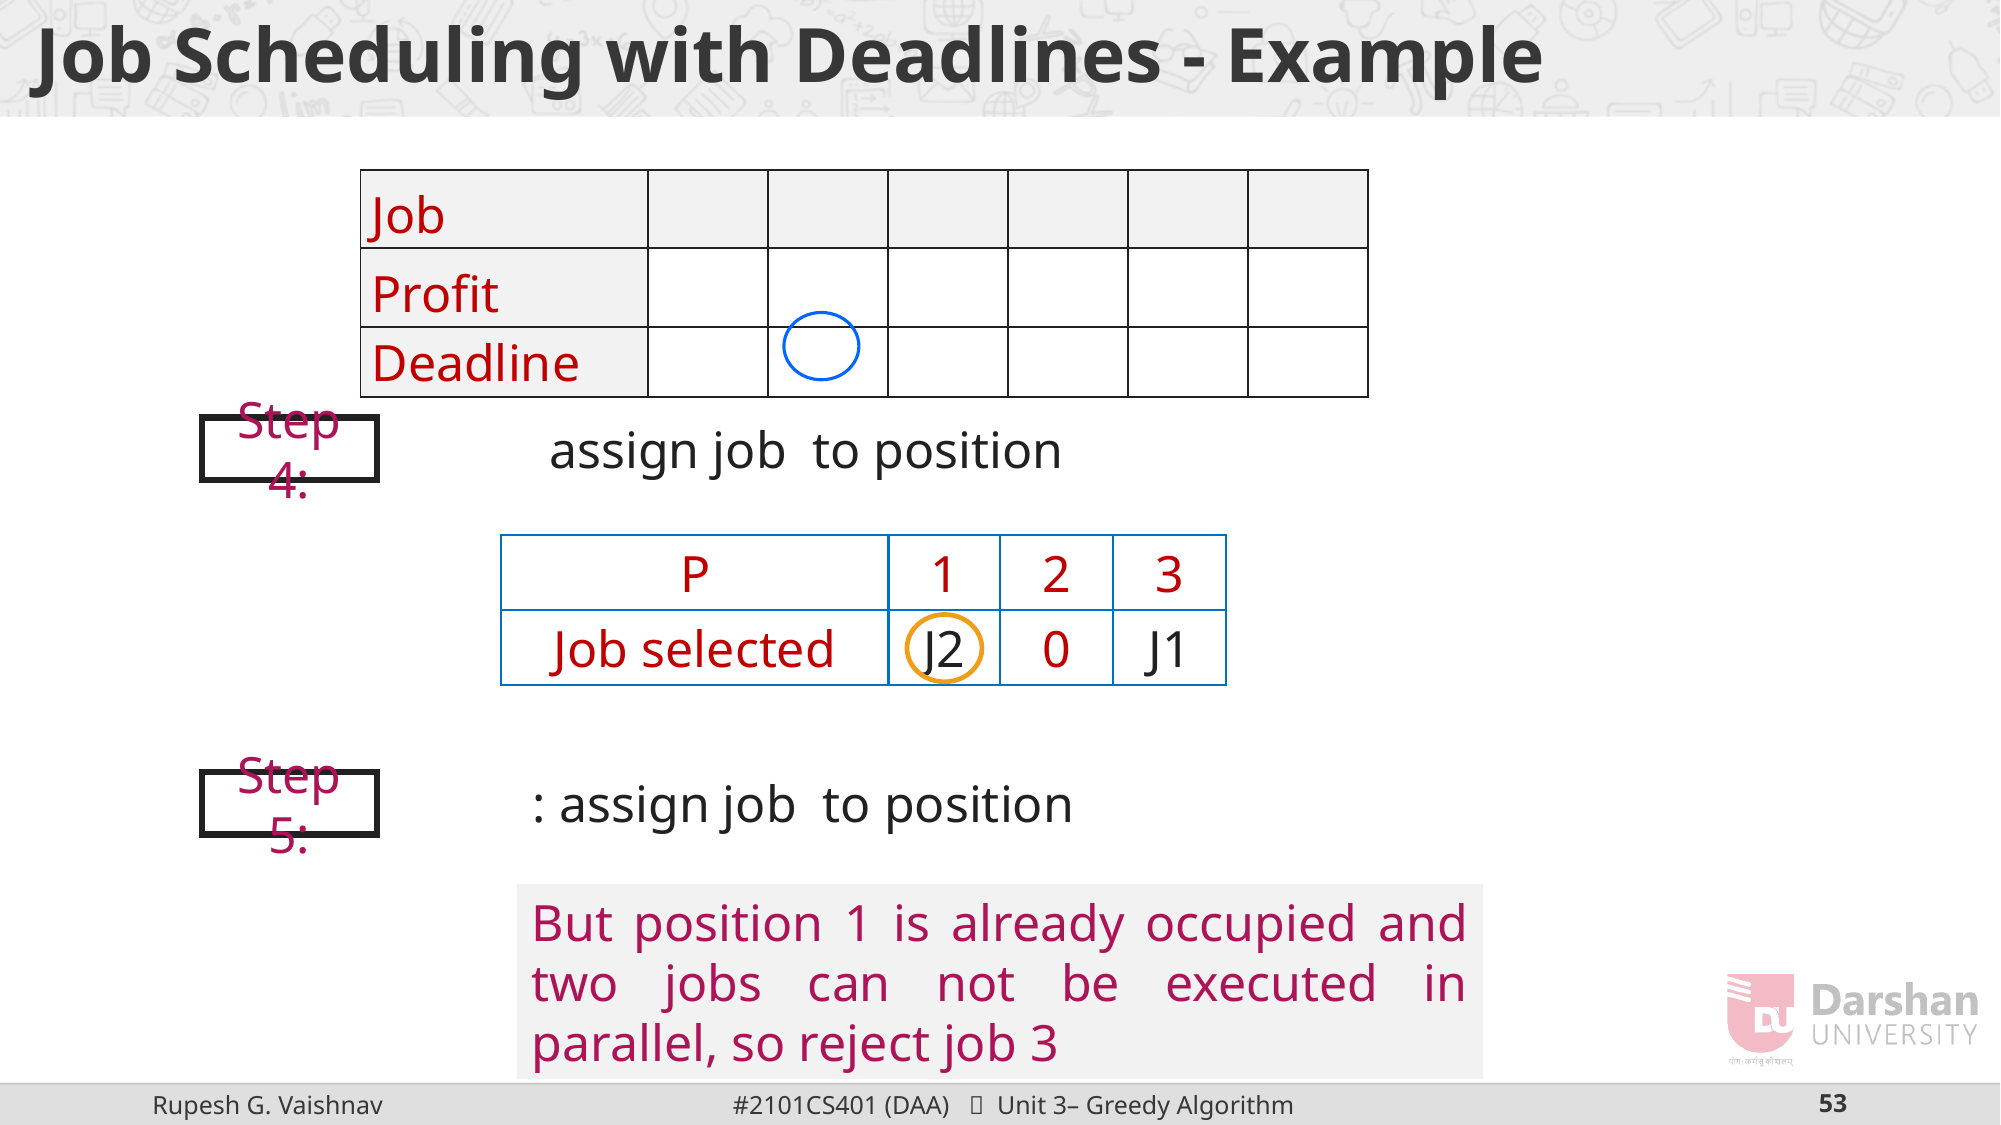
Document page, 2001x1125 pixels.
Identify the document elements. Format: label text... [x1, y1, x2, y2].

text_box Job selected [500, 609, 887, 686]
text_box 2 [999, 534, 1112, 609]
text_box Step 5: [201, 771, 378, 836]
title Job Scheduling with Deadlines - Example [0, 0, 2000, 117]
text_box [782, 311, 860, 381]
text_box Step 4: [201, 416, 378, 481]
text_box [1724, 972, 1981, 1068]
text_box J1 [1112, 609, 1227, 686]
text_box J2 [887, 609, 999, 686]
text_box [905, 613, 984, 683]
text_box But position 1 is already occupied and two jobs can not be executed in parallel, so reject job 3 [516, 884, 1484, 1079]
text_box P [500, 534, 887, 609]
text_box 0 [999, 609, 1112, 686]
text_box 1 [887, 534, 999, 609]
text_box 3 [1112, 534, 1227, 609]
